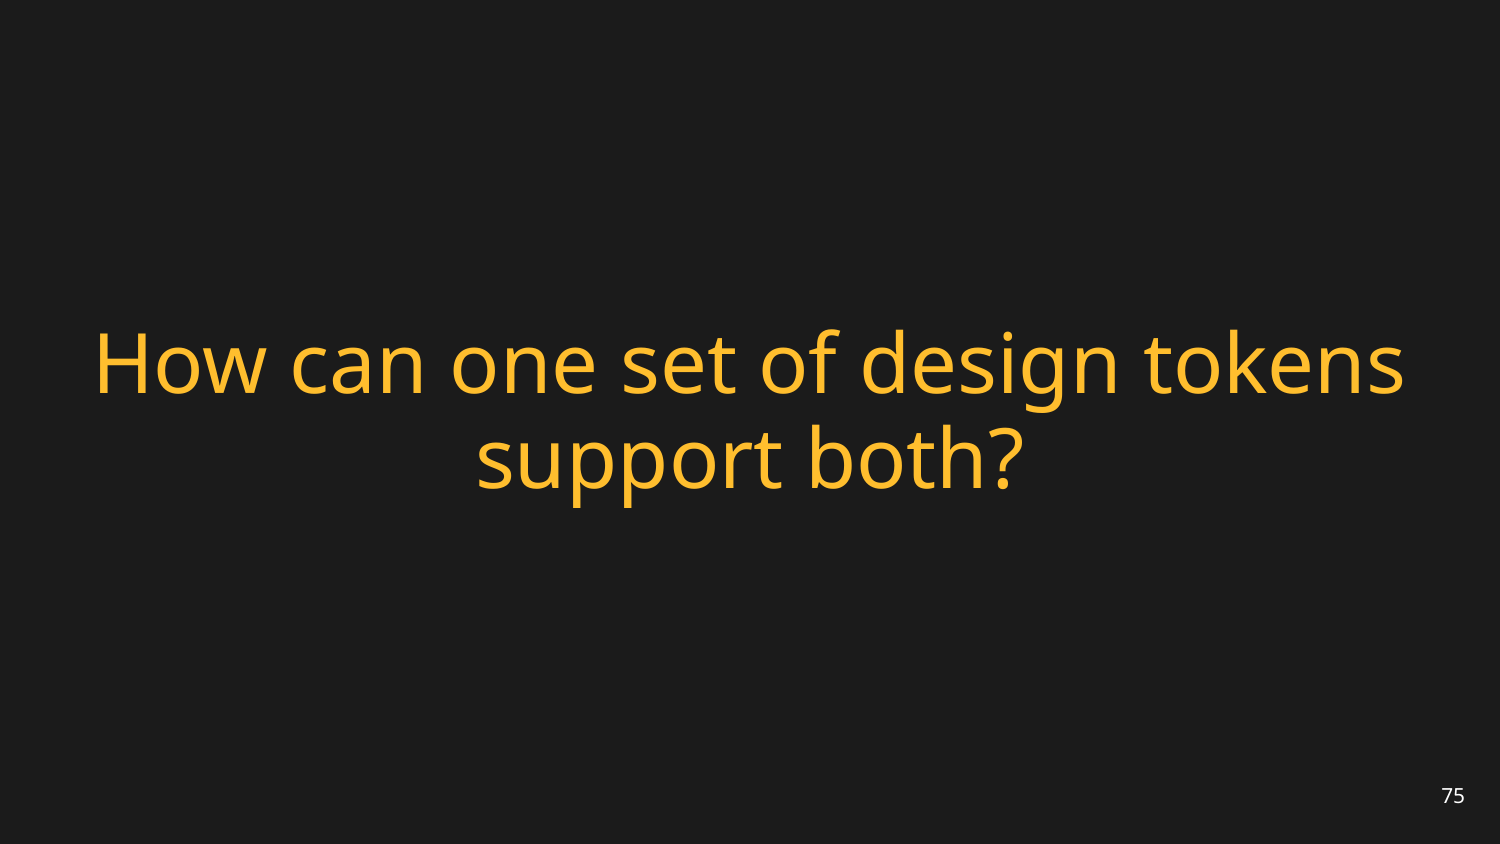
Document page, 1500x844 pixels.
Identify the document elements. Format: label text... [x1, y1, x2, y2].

title How can one set of design tokens support both? [28, 72, 1472, 753]
slide_number 75 [1389, 764, 1480, 830]
